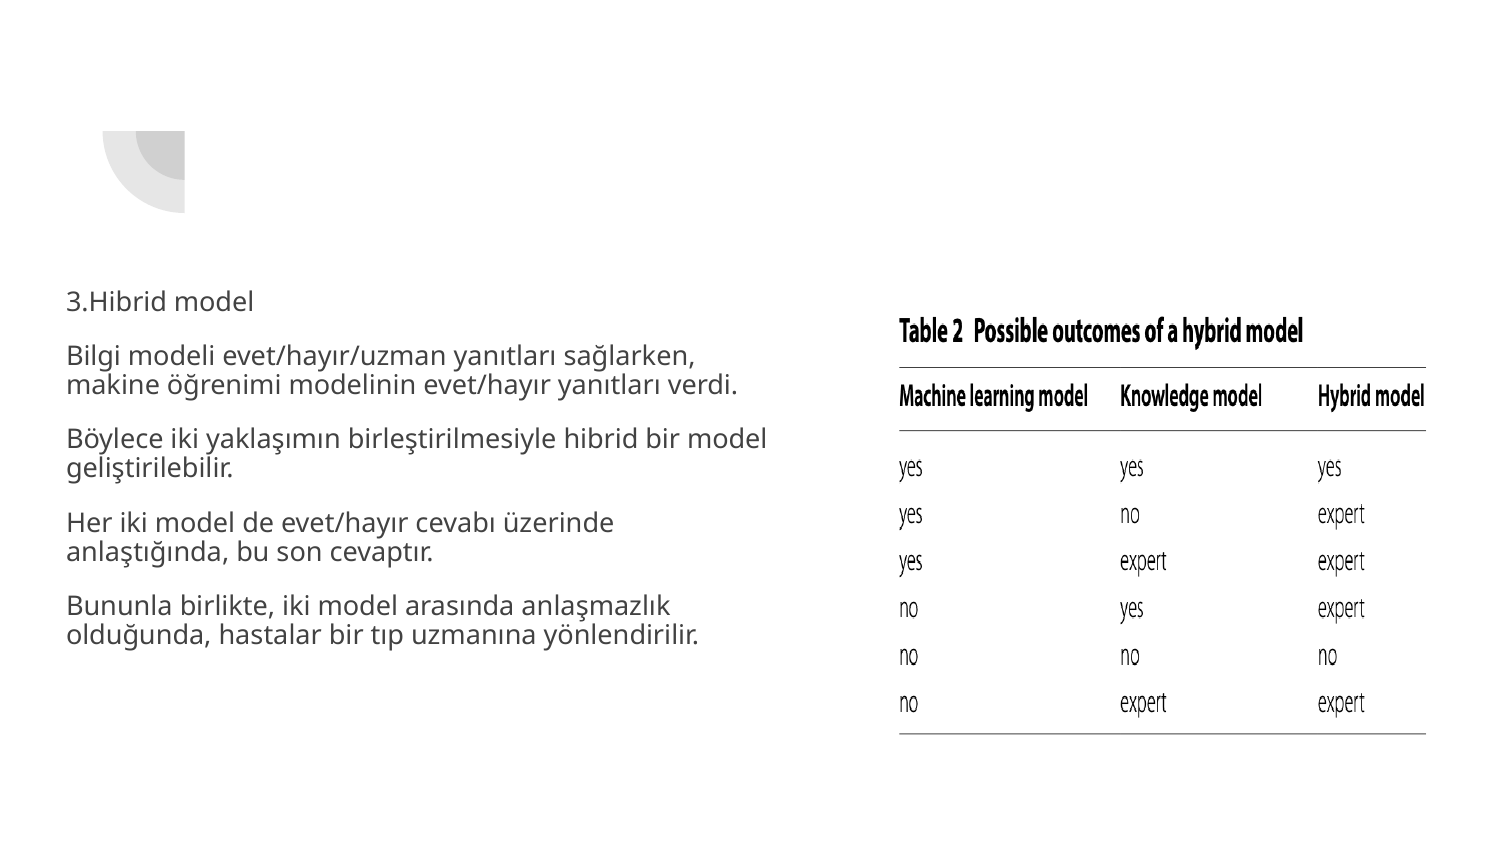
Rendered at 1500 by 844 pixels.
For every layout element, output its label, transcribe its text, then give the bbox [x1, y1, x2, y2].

picture [865, 256, 1445, 766]
list 3.Hibrid model Bilgi modeli evet/hayır/uzman yanıtları sağlarken, makine öğrenimi modelinin evet/hayır yanıtları verdi. Böylece iki yaklaşımın birleştirilmesiyle hibrid bir model geliştirilebilir. Her iki model de evet/hayır cevabı üzerinde anlaştığında, bu son cevaptır. Bununla birlikte, iki model arasında anlaşmazlık olduğunda, hastalar bir tıp uzmanına yönlendirilir. [51, 273, 799, 750]
